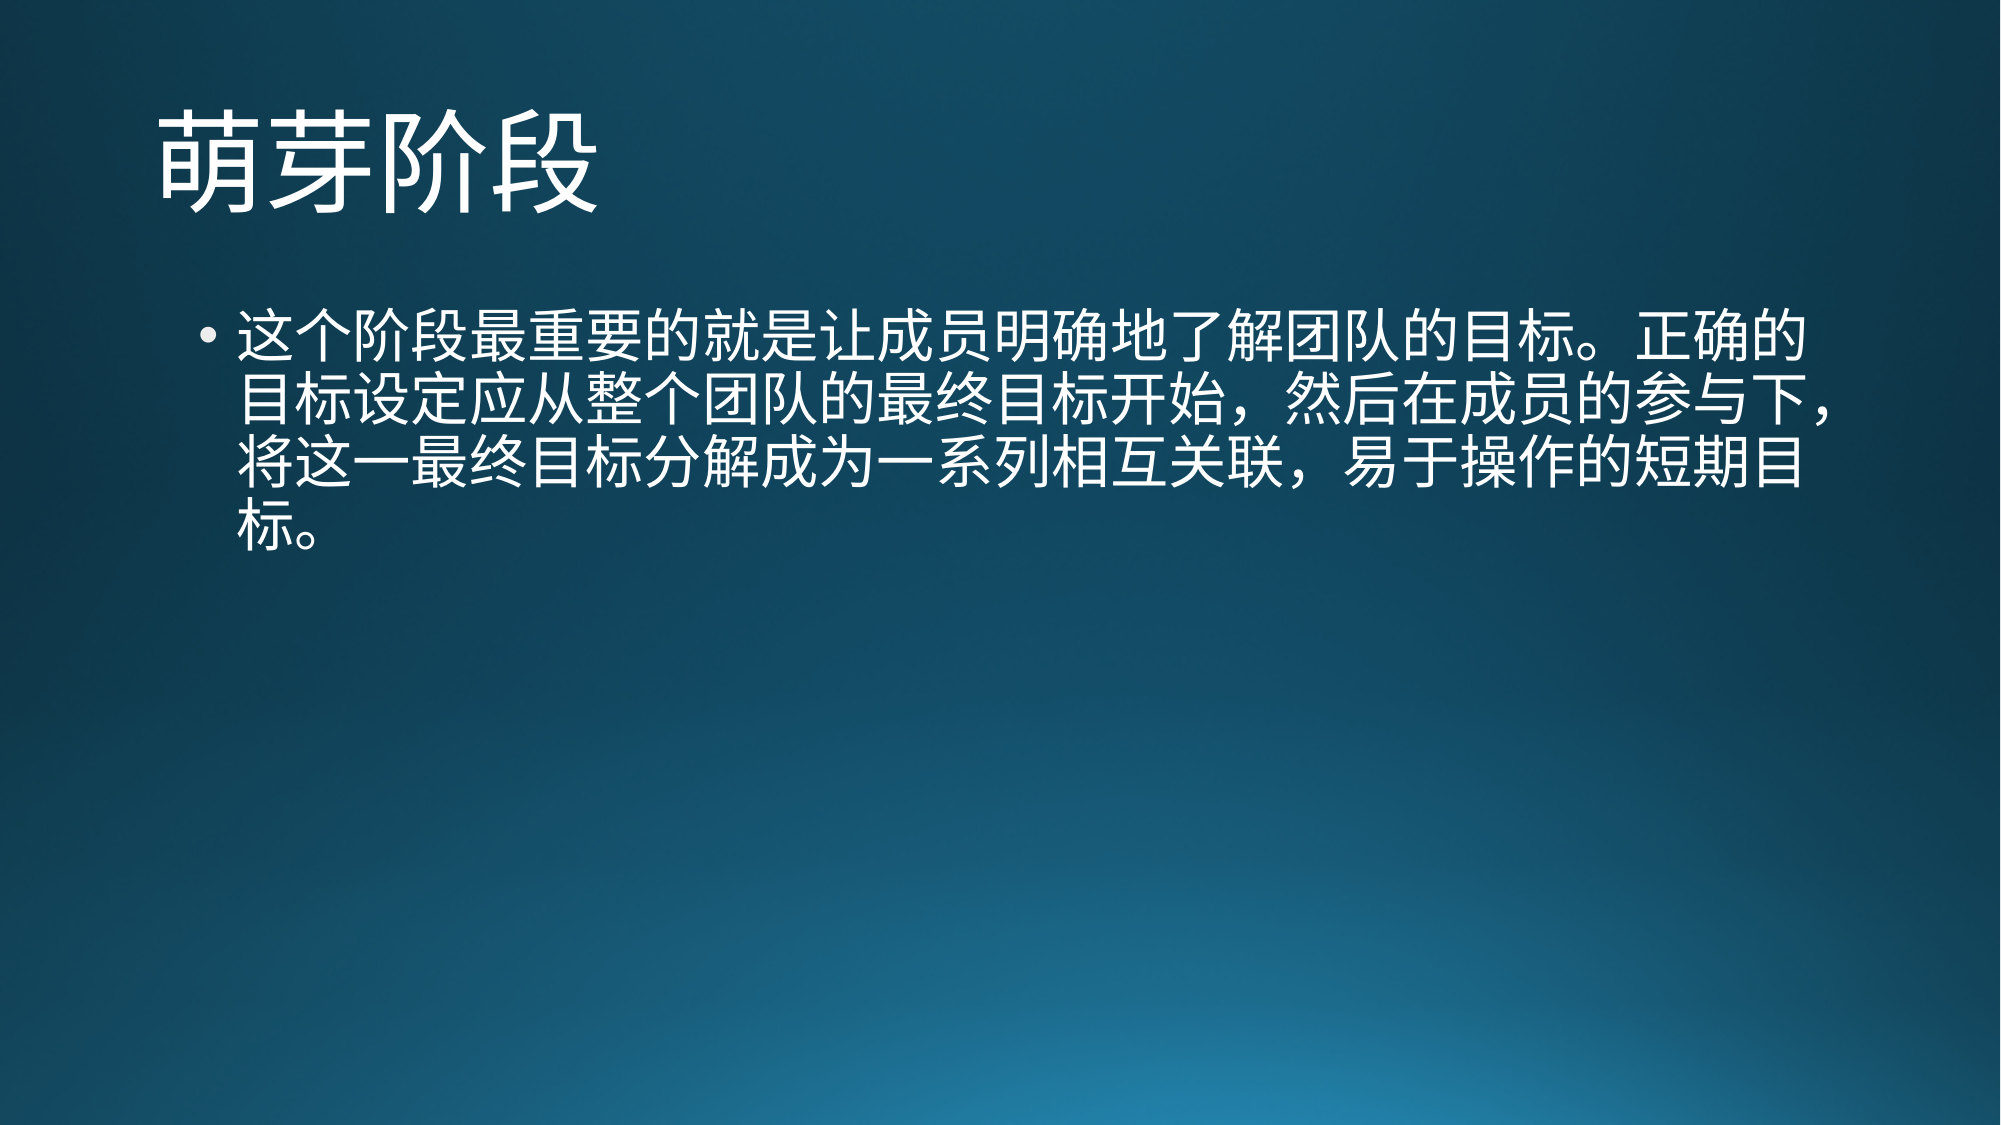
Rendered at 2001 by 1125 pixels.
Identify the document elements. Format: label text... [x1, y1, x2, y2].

picture [0, 0, 2001, 1125]
title 萌芽阶段 [137, 59, 1863, 278]
list 这个阶段最重要的就是让成员明确地了解团队的目标。正确的目标设定应从整个团队的最终目标开始，然后在成员的参与下，将这一最终目标分解成为一系列相互关联，易于操作的短期目标。 [183, 299, 1863, 1014]
